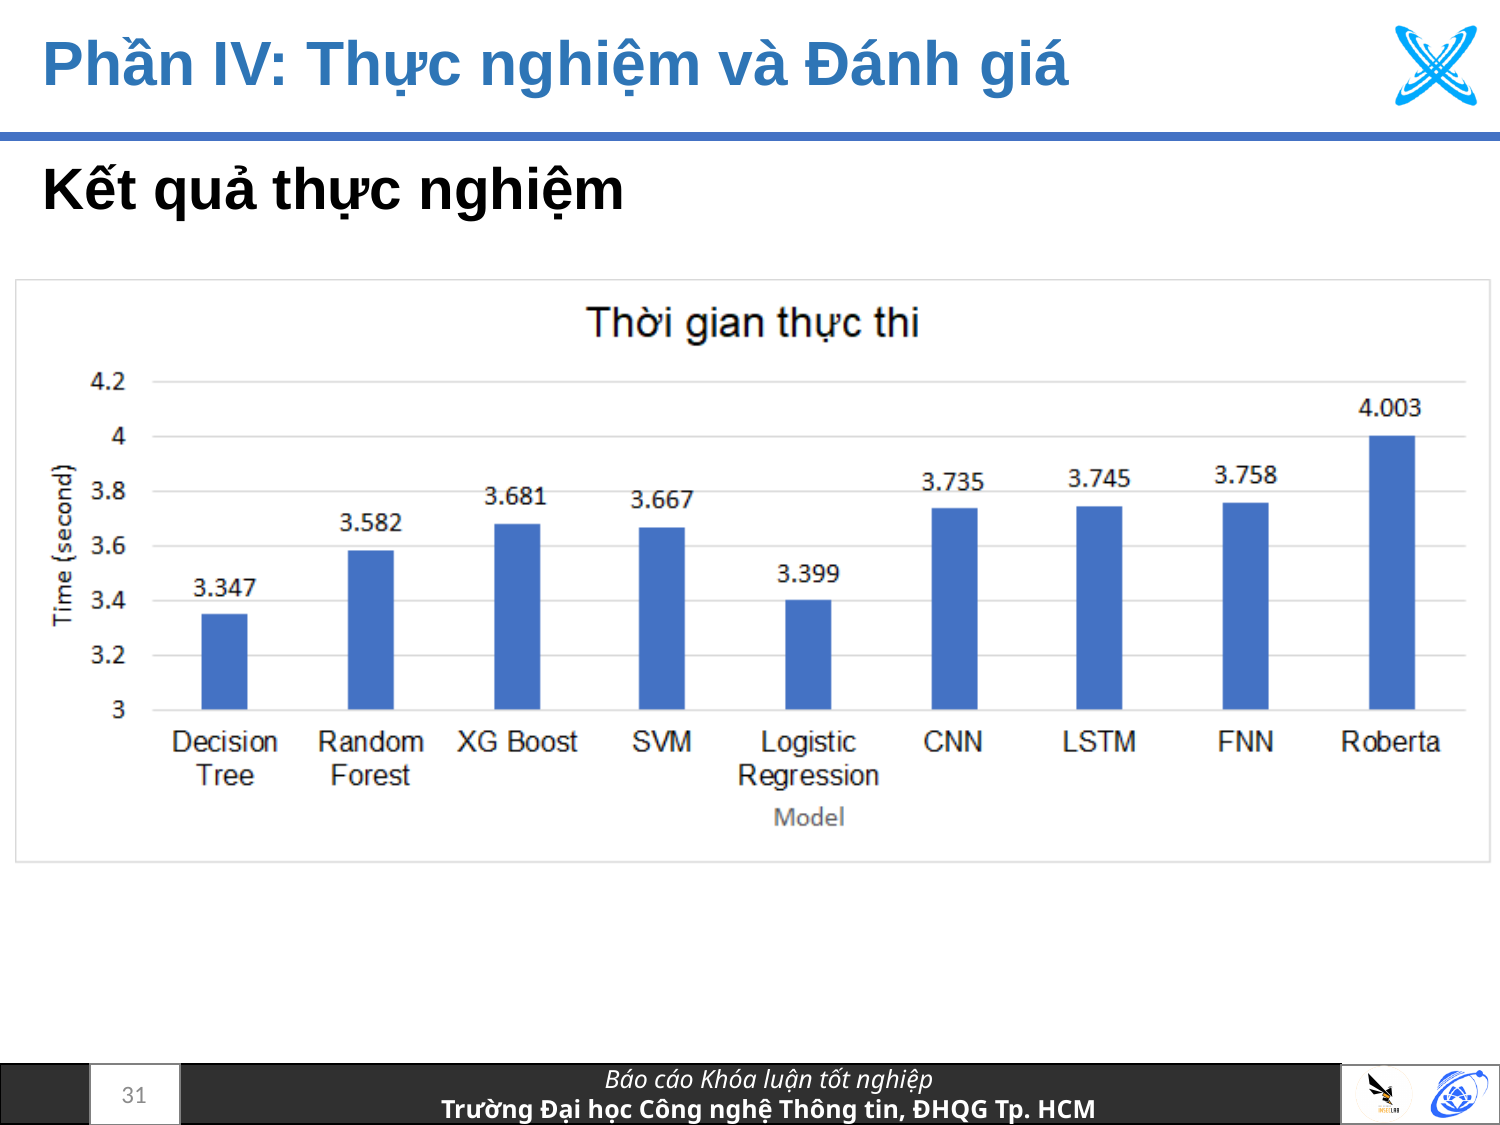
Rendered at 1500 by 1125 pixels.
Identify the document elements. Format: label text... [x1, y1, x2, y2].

picture [1352, 1062, 1416, 1125]
text_box [1493, 498, 1500, 604]
text_box Kết quả thực nghiệm [27, 151, 715, 236]
picture [1426, 1053, 1495, 1125]
picture [15, 279, 1493, 865]
slide_number 31 [95, 1063, 162, 1124]
picture [1377, 5, 1493, 125]
text_box [1493, 341, 1500, 447]
title Phần IV: Thực nghiệm và Đánh giá [27, 23, 1376, 108]
